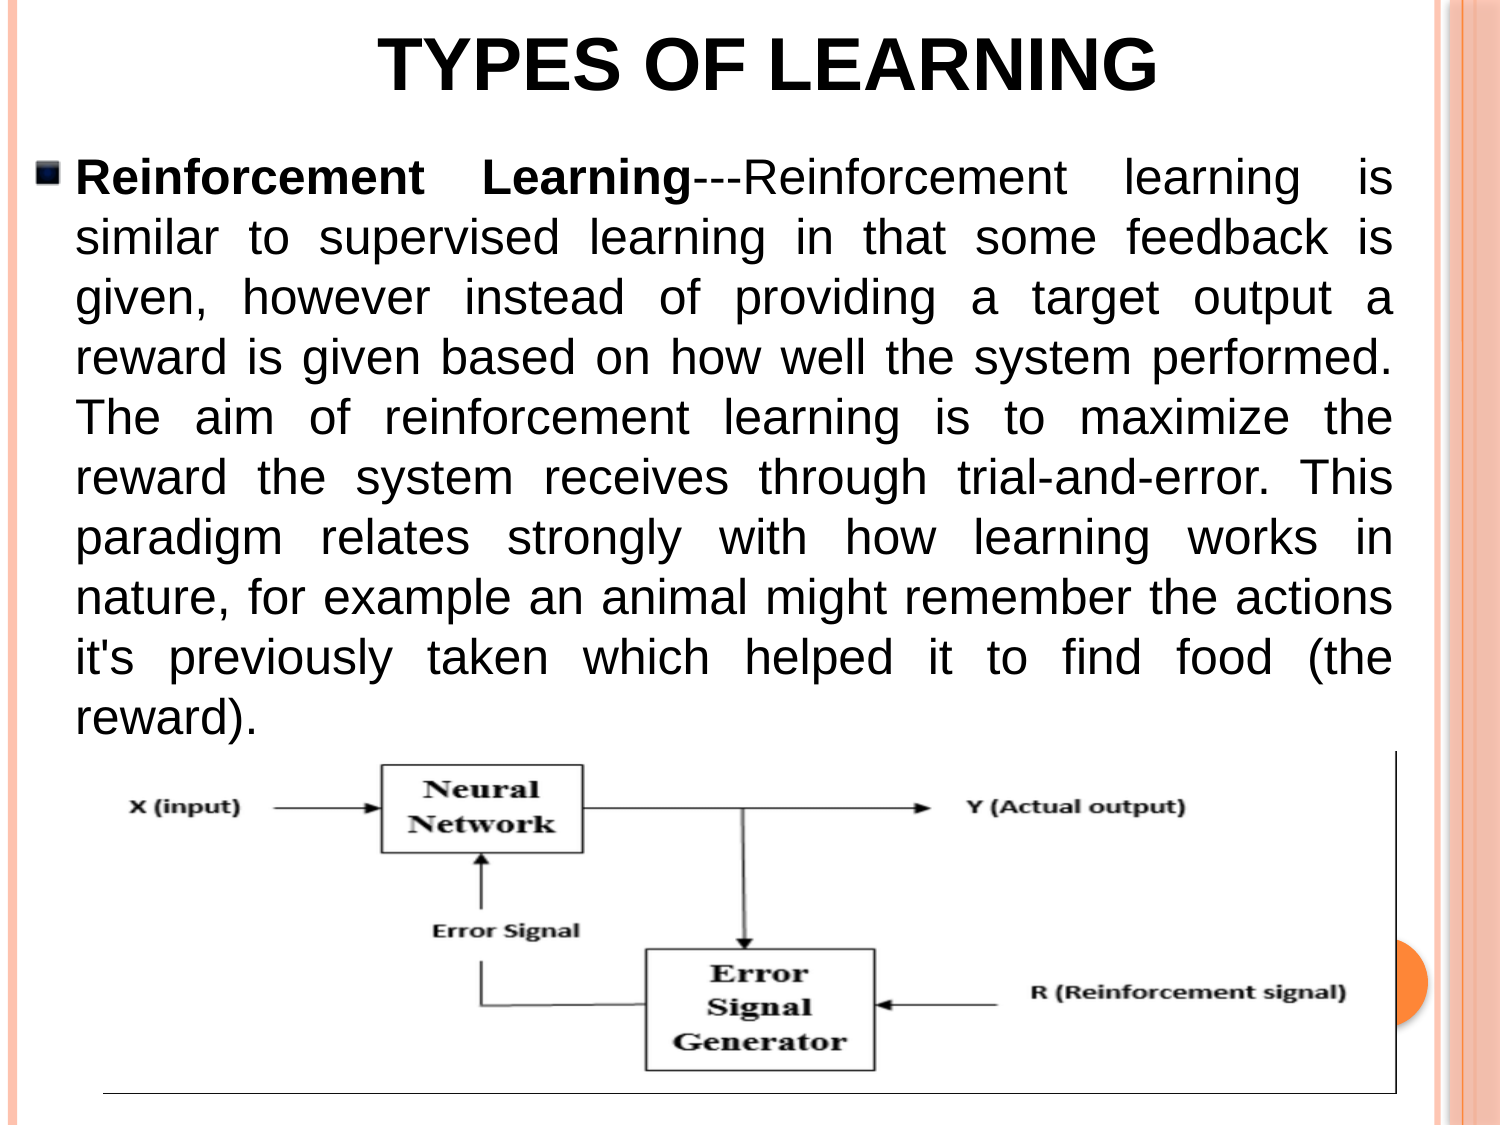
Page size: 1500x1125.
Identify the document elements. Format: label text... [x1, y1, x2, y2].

text_box TYPES OF LEARNING [94, 3, 1443, 119]
picture [102, 751, 1398, 1095]
picture [34, 160, 61, 187]
text_box Reinforcement Learning---Reinforcement learning is similar to supervised learning in that some feedback is given, however instead of providing a target output a reward is given based on how well the system performed. The aim of reinforcement learning is to maximize the reward the system receives through trial-and-error. This paradigm relates strongly with how learning works in nature, for example an animal might remember the actions it's previously taken which helped it to find food (the reward). [60, 137, 1409, 1122]
